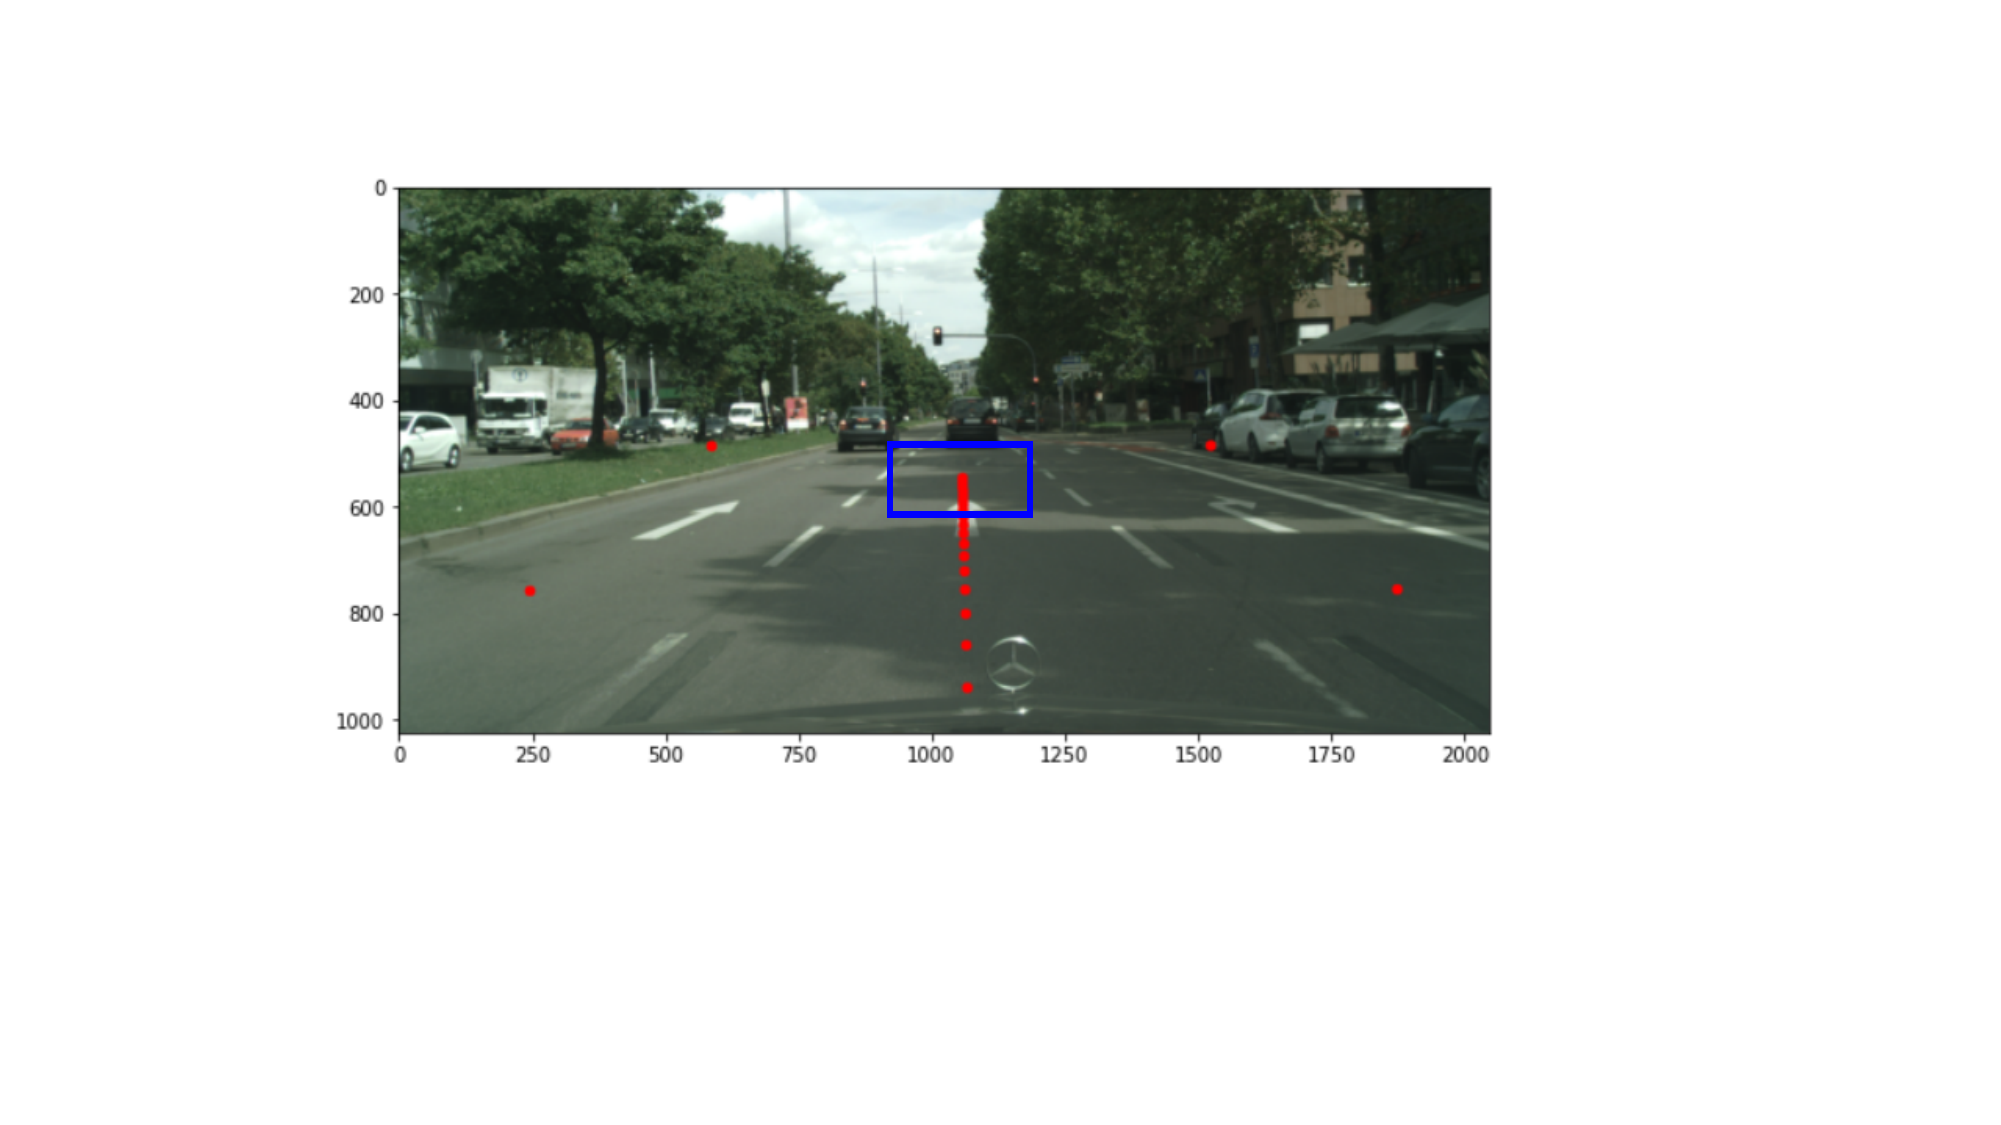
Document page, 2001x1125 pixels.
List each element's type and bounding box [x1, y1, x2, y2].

text_box [316, 168, 1521, 791]
